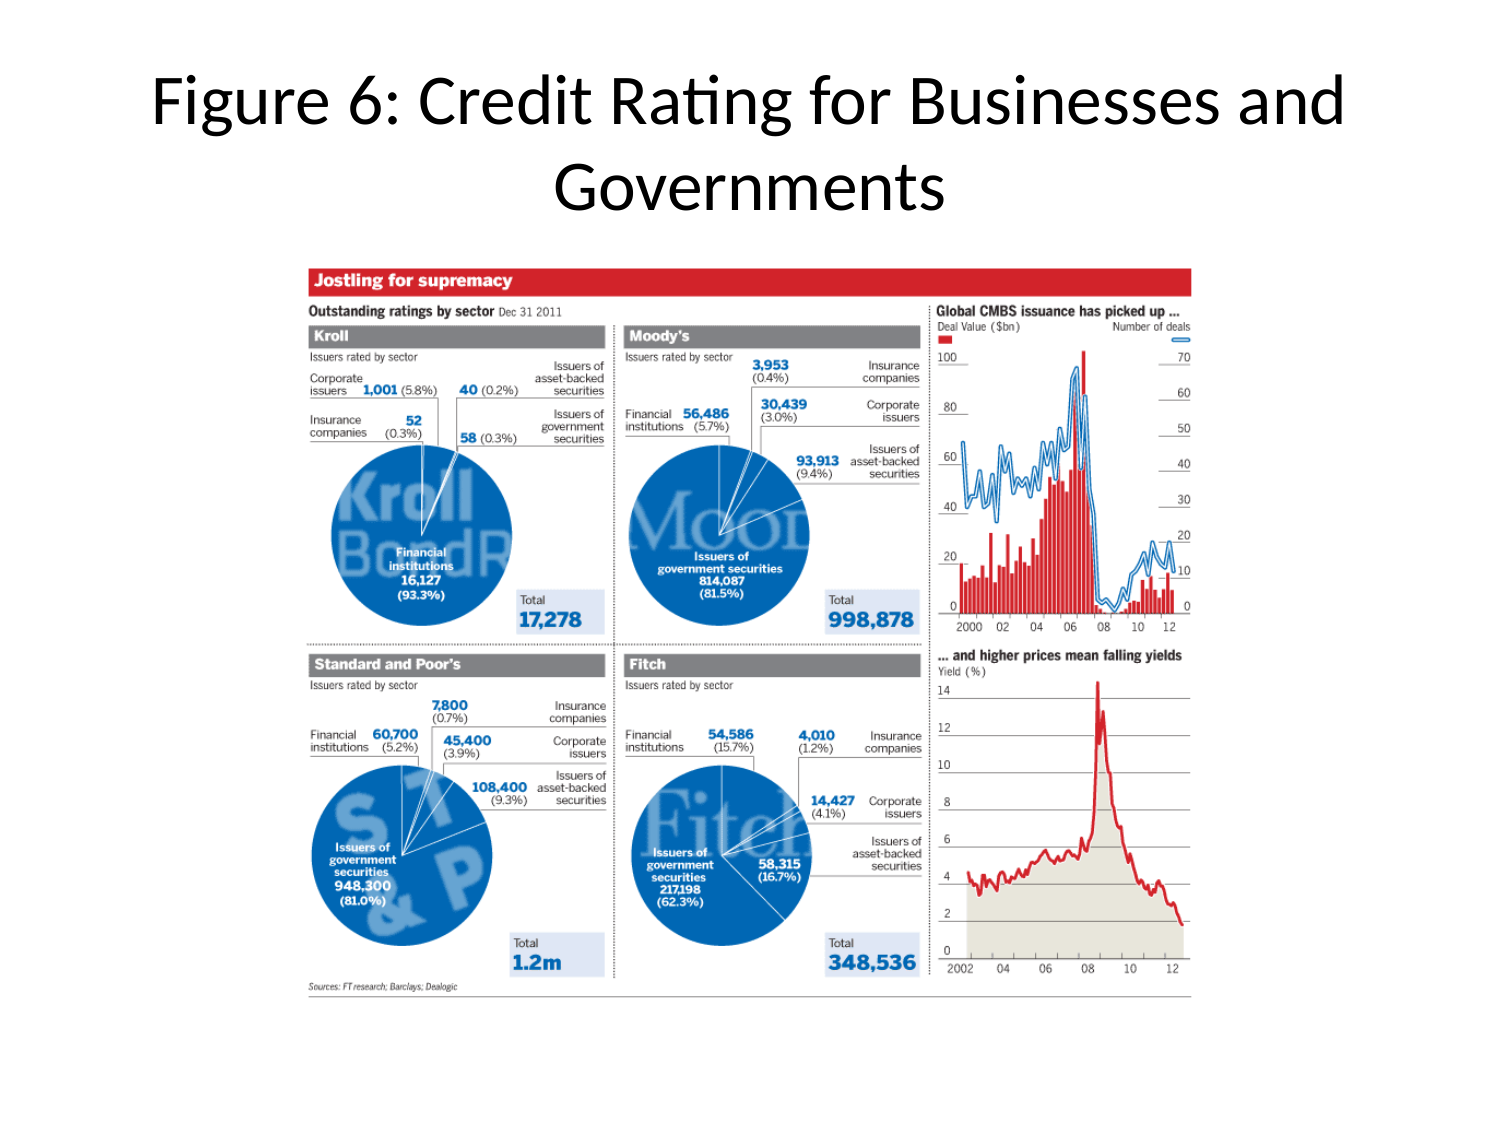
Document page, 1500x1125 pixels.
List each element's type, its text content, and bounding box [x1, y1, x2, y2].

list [74, 262, 1426, 1006]
title Figure 6: Credit Rating for Businesses and Governments [75, 45, 1425, 233]
